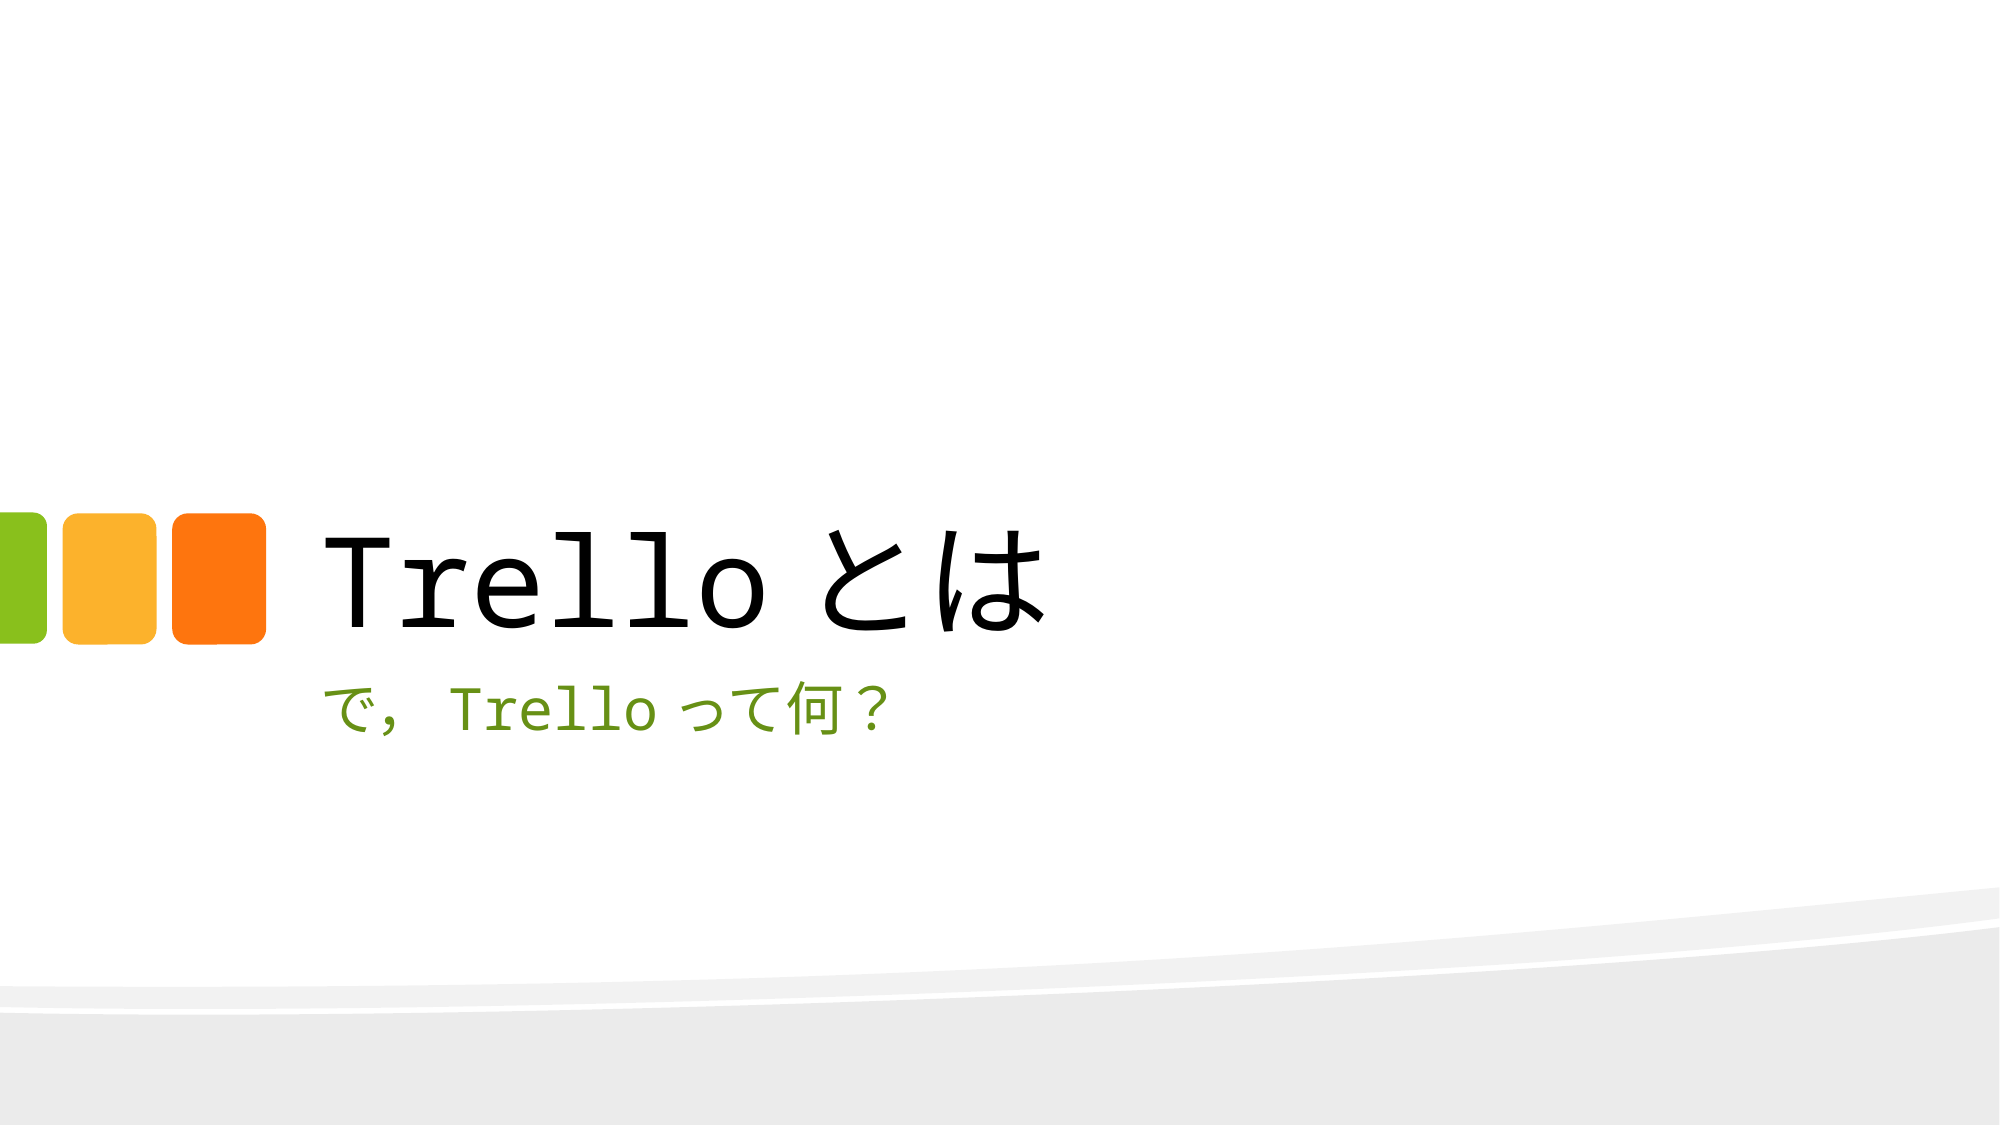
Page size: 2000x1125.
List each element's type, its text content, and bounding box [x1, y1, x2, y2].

title Trelloとは [299, 317, 1800, 663]
list で，Trelloって何？ [299, 669, 1800, 823]
